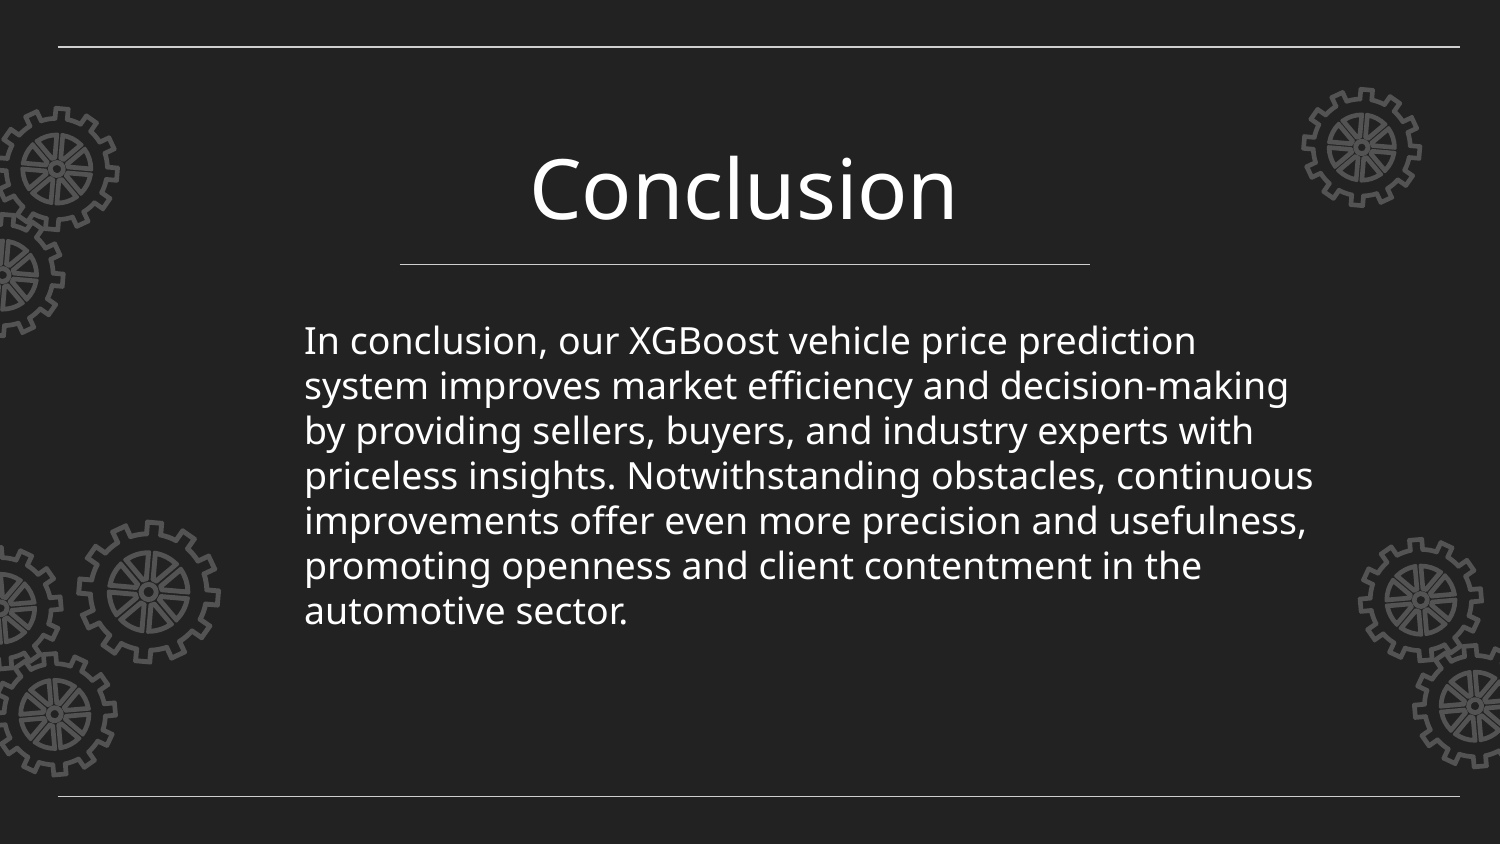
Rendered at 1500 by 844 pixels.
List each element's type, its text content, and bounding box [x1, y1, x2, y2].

text_box In conclusion, our XGBoost vehicle price prediction system improves market efficiency and decision-making by providing sellers, buyers, and industry experts with priceless insights. Notwithstanding obstacles, continuous improvements offer even more precision and usefulness, promoting openness and client contentment in the automotive sector. [289, 309, 1331, 640]
title Conclusion [219, 75, 1270, 251]
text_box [0, 520, 220, 777]
